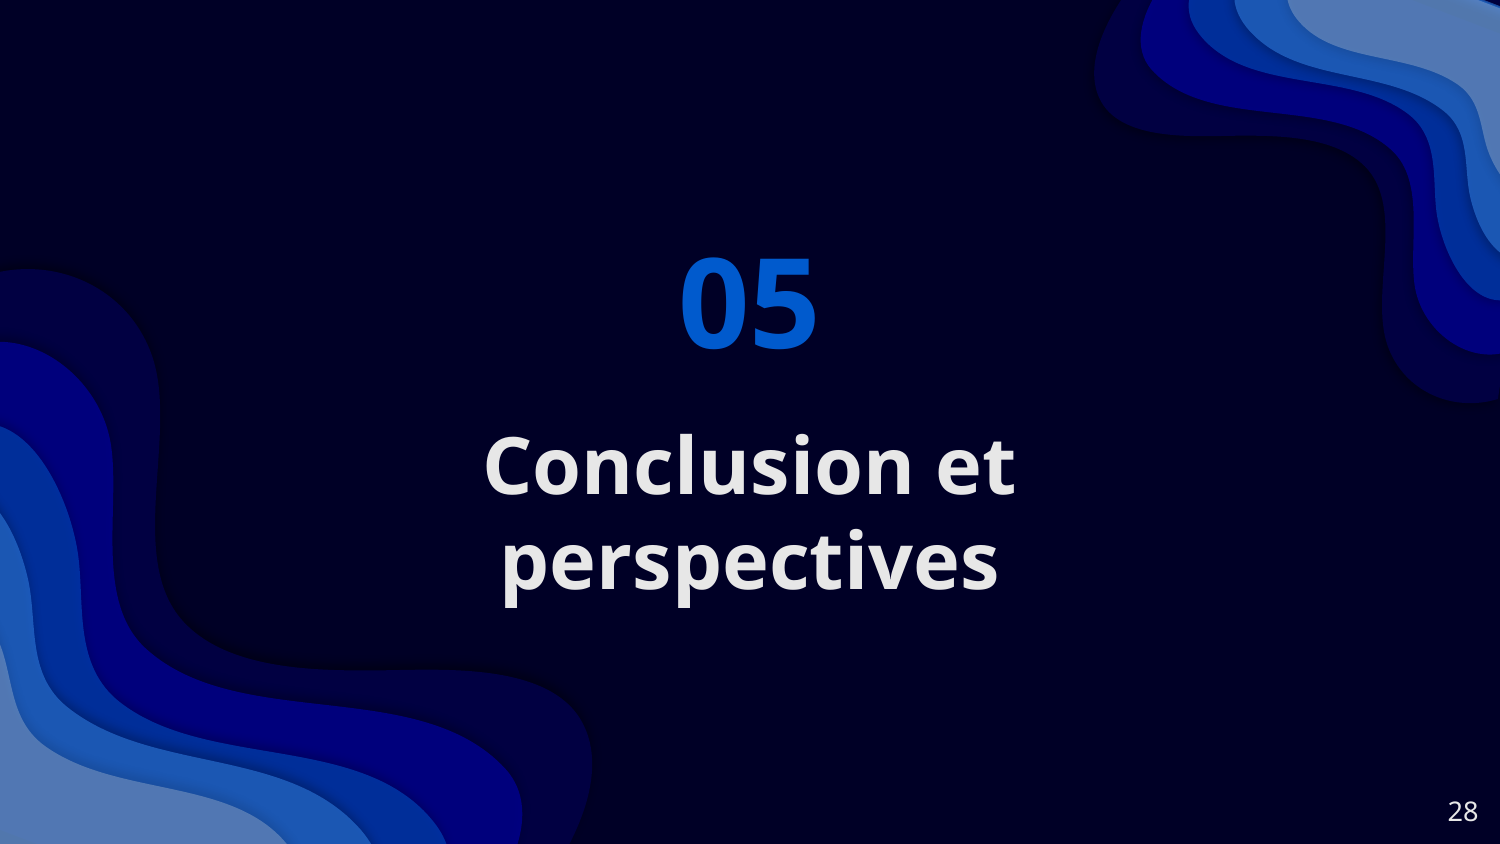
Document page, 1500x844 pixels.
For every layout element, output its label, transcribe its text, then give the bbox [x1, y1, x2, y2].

title 05 [644, 225, 855, 389]
title Conclusion et perspectives [458, 400, 1042, 619]
slide_number 28 [1403, 779, 1494, 844]
